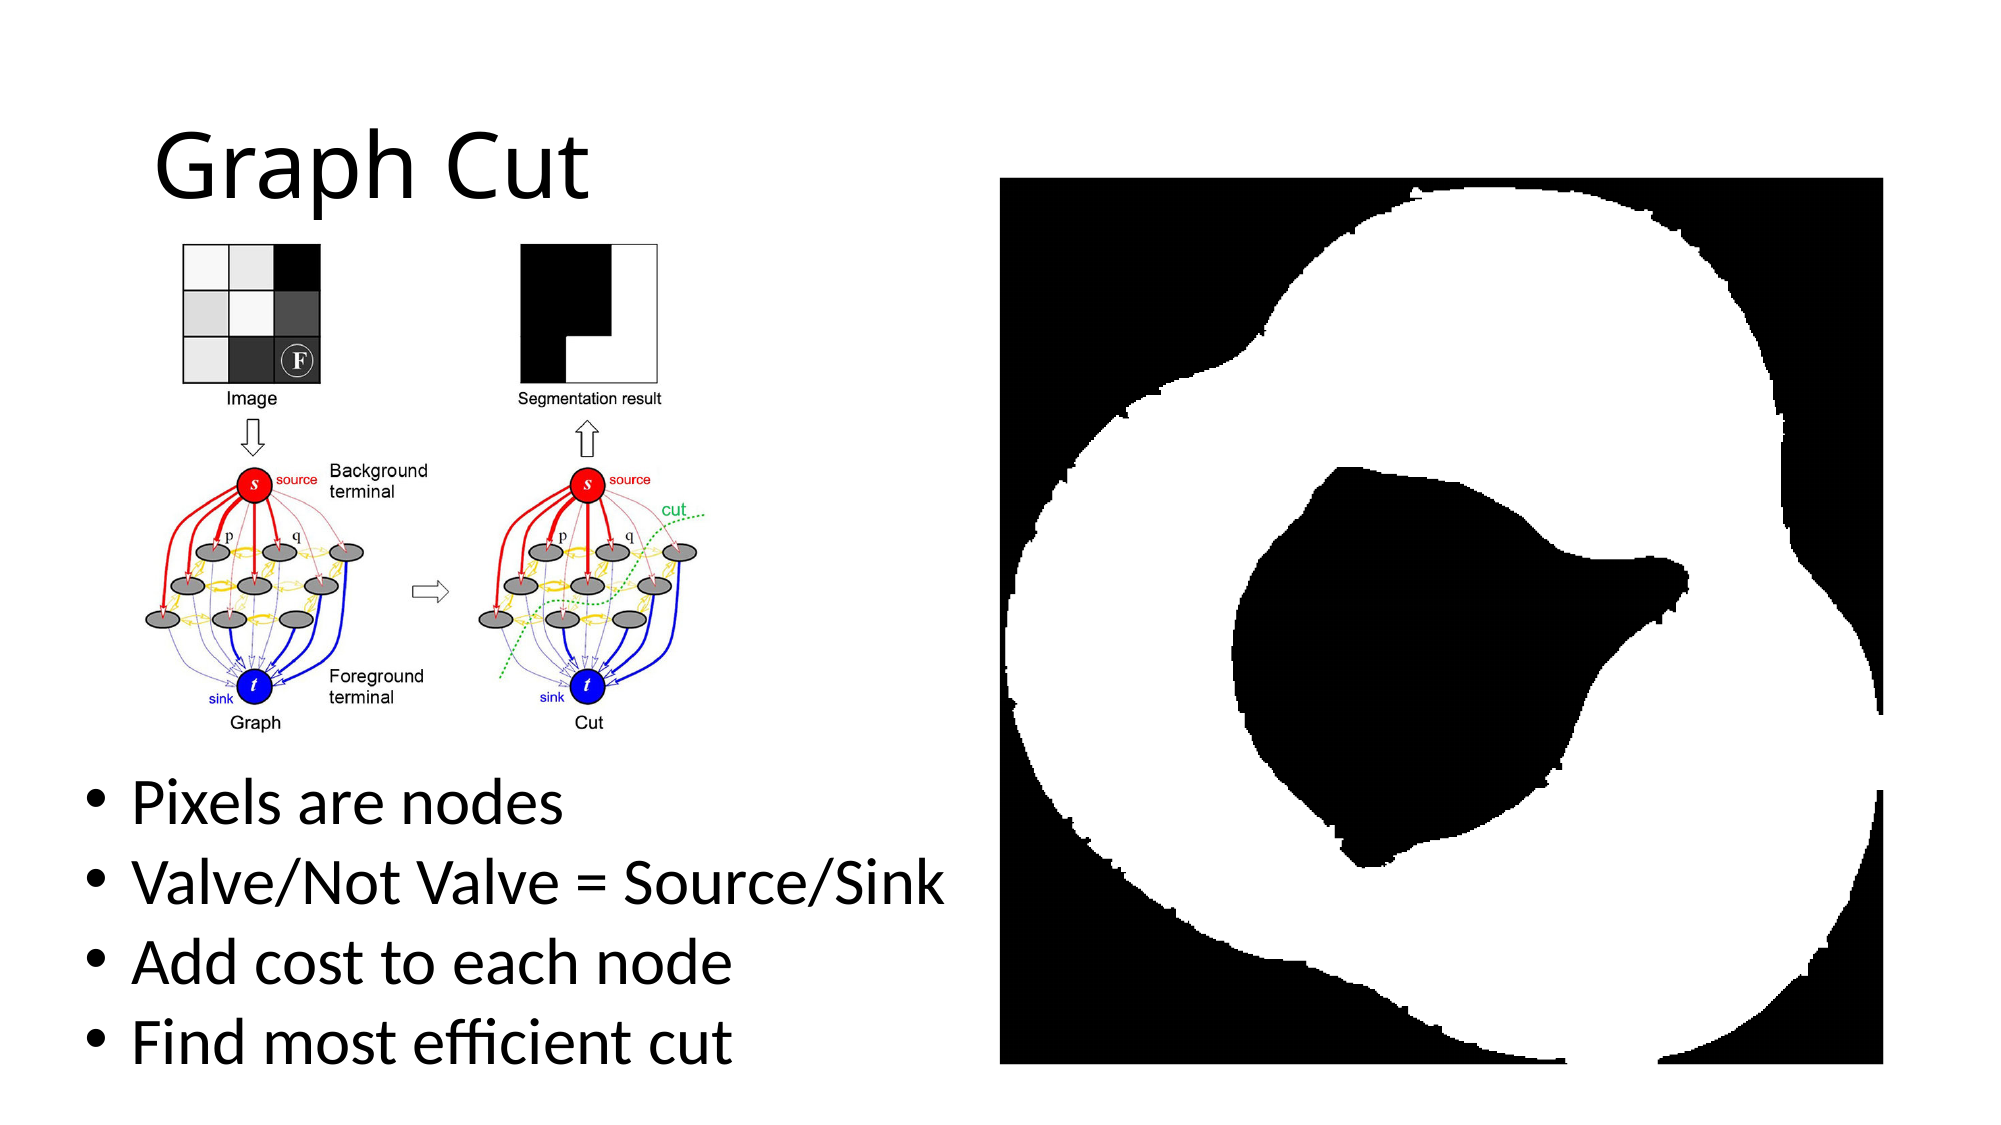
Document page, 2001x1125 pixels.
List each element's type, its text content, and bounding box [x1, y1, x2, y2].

picture [999, 175, 1886, 1066]
text_box Pixels are nodes Valve/Not Valve = Source/Sink Add cost to each node Find most efficient cut [69, 750, 979, 1085]
picture [137, 240, 711, 739]
title Graph Cut [137, 59, 1863, 278]
